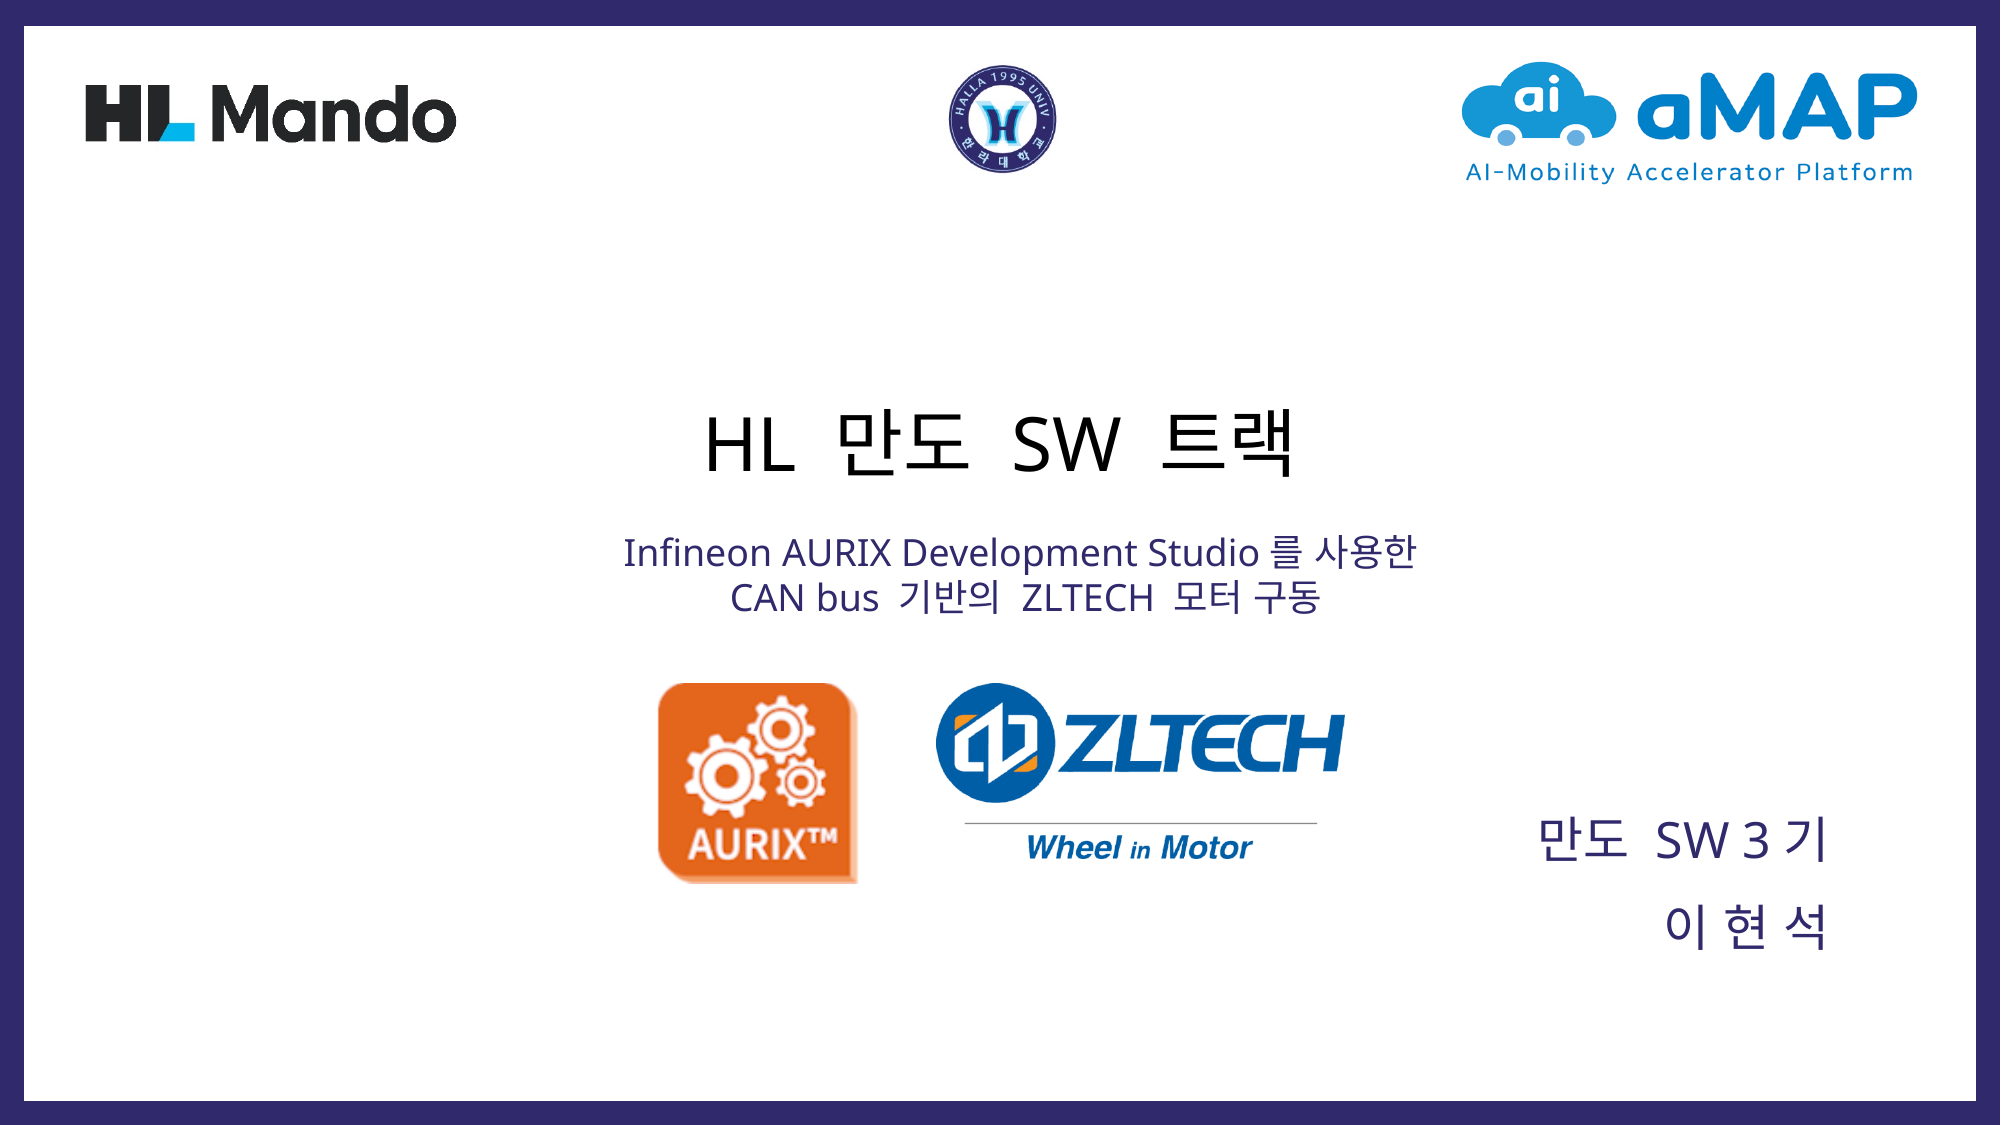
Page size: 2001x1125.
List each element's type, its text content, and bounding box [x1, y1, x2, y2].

text_box [24, 26, 1976, 1101]
picture [24, 57, 520, 178]
text_box 만도 SW 3기 이 현 석 [1405, 801, 1845, 964]
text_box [939, 47, 1930, 188]
text_box Infineon AURIX Development Studio를 사용한 CAN bus 기반의 ZLTECH 모터 구동 [518, 521, 1534, 627]
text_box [655, 683, 1345, 884]
text_box [0, 0, 2000, 1125]
text_box HL 만도 SW 트랙 [509, 388, 1491, 494]
